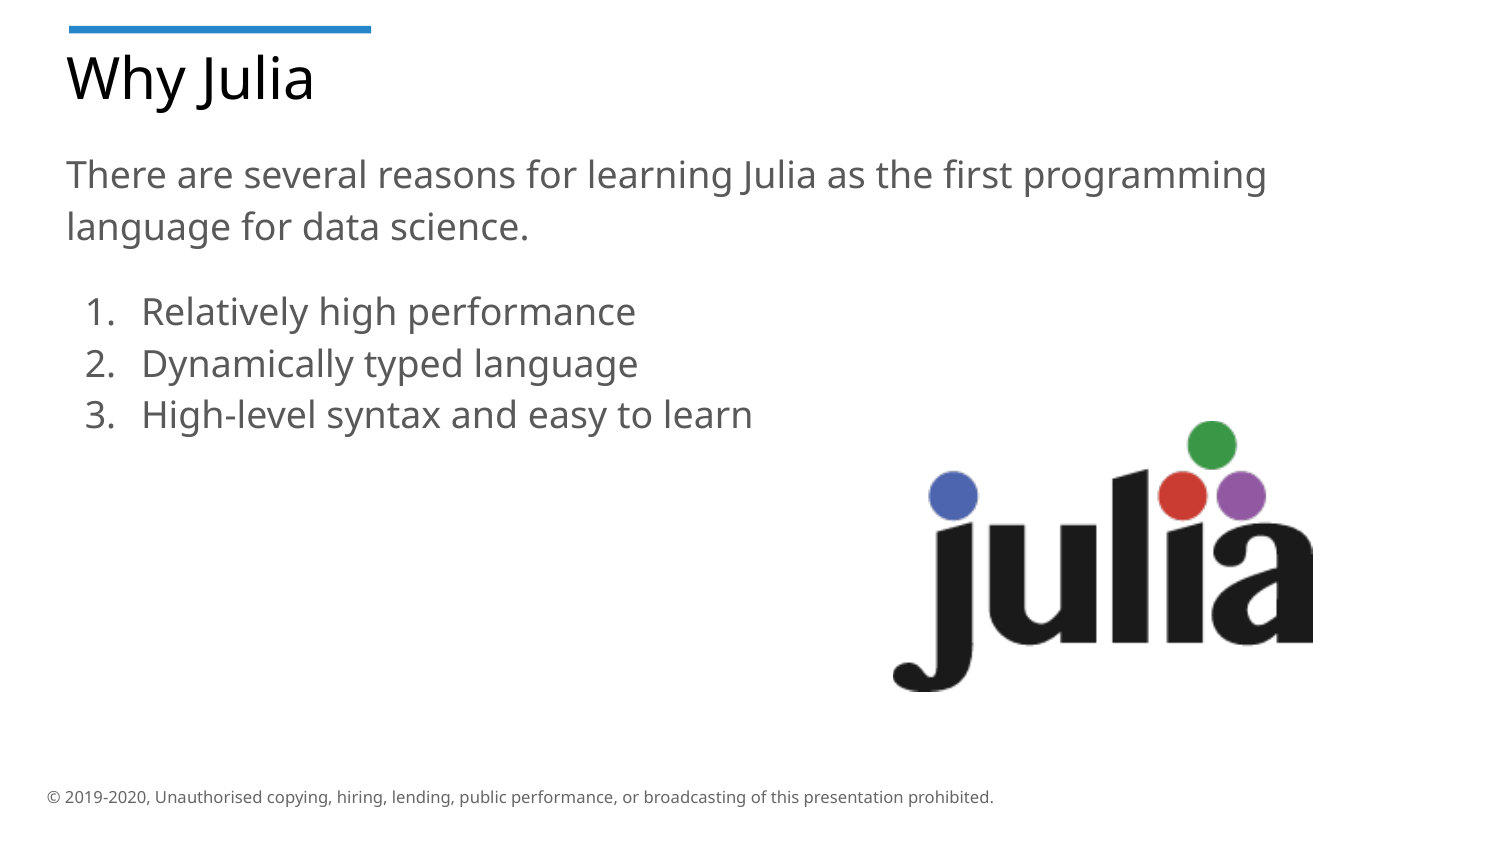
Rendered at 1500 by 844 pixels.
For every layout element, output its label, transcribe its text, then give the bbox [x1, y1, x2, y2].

title Why Julia [51, 25, 1449, 120]
picture [893, 421, 1314, 693]
list There are several reasons for learning Julia as the first programming language for data science. Relatively high performance Dynamically typed language High-level syntax and easy to learn [51, 129, 1449, 690]
